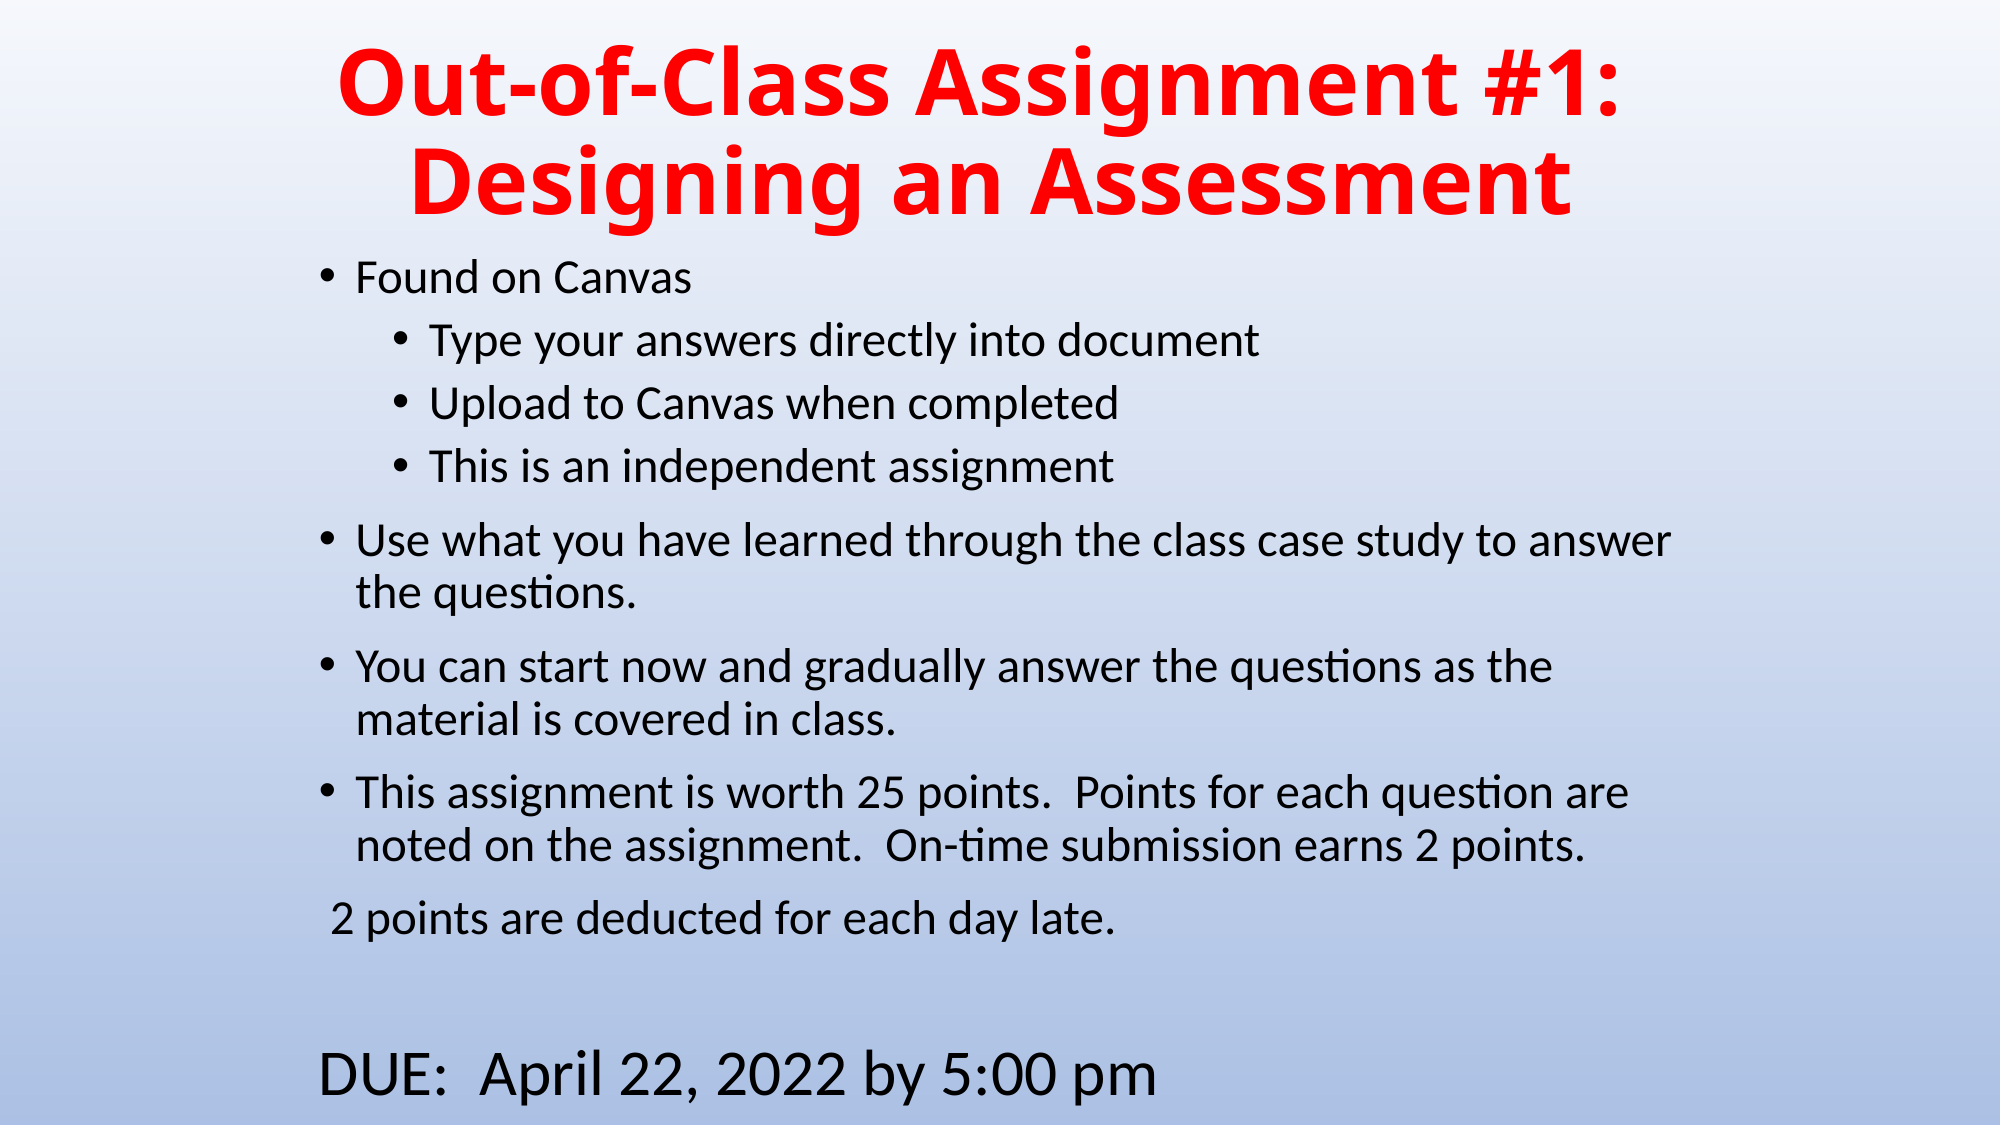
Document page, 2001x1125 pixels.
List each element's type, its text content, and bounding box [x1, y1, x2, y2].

list Found on Canvas Type your answers directly into document Upload to Canvas when completed This is an independent assignment Use what you have learned through the class case study to answer the questions. You can start now and gradually answer the questions as the material is covered in class. This assignment is worth 25 points. Points for each question are noted on the assignment. On-time submission earns 2 points. 2 points are deducted for each day late. DUE: April 22, 2022 by 5:00 pm [303, 243, 1697, 1125]
title Out-of-Class Assignment #1: Designing an Assessment [273, 26, 1732, 244]
